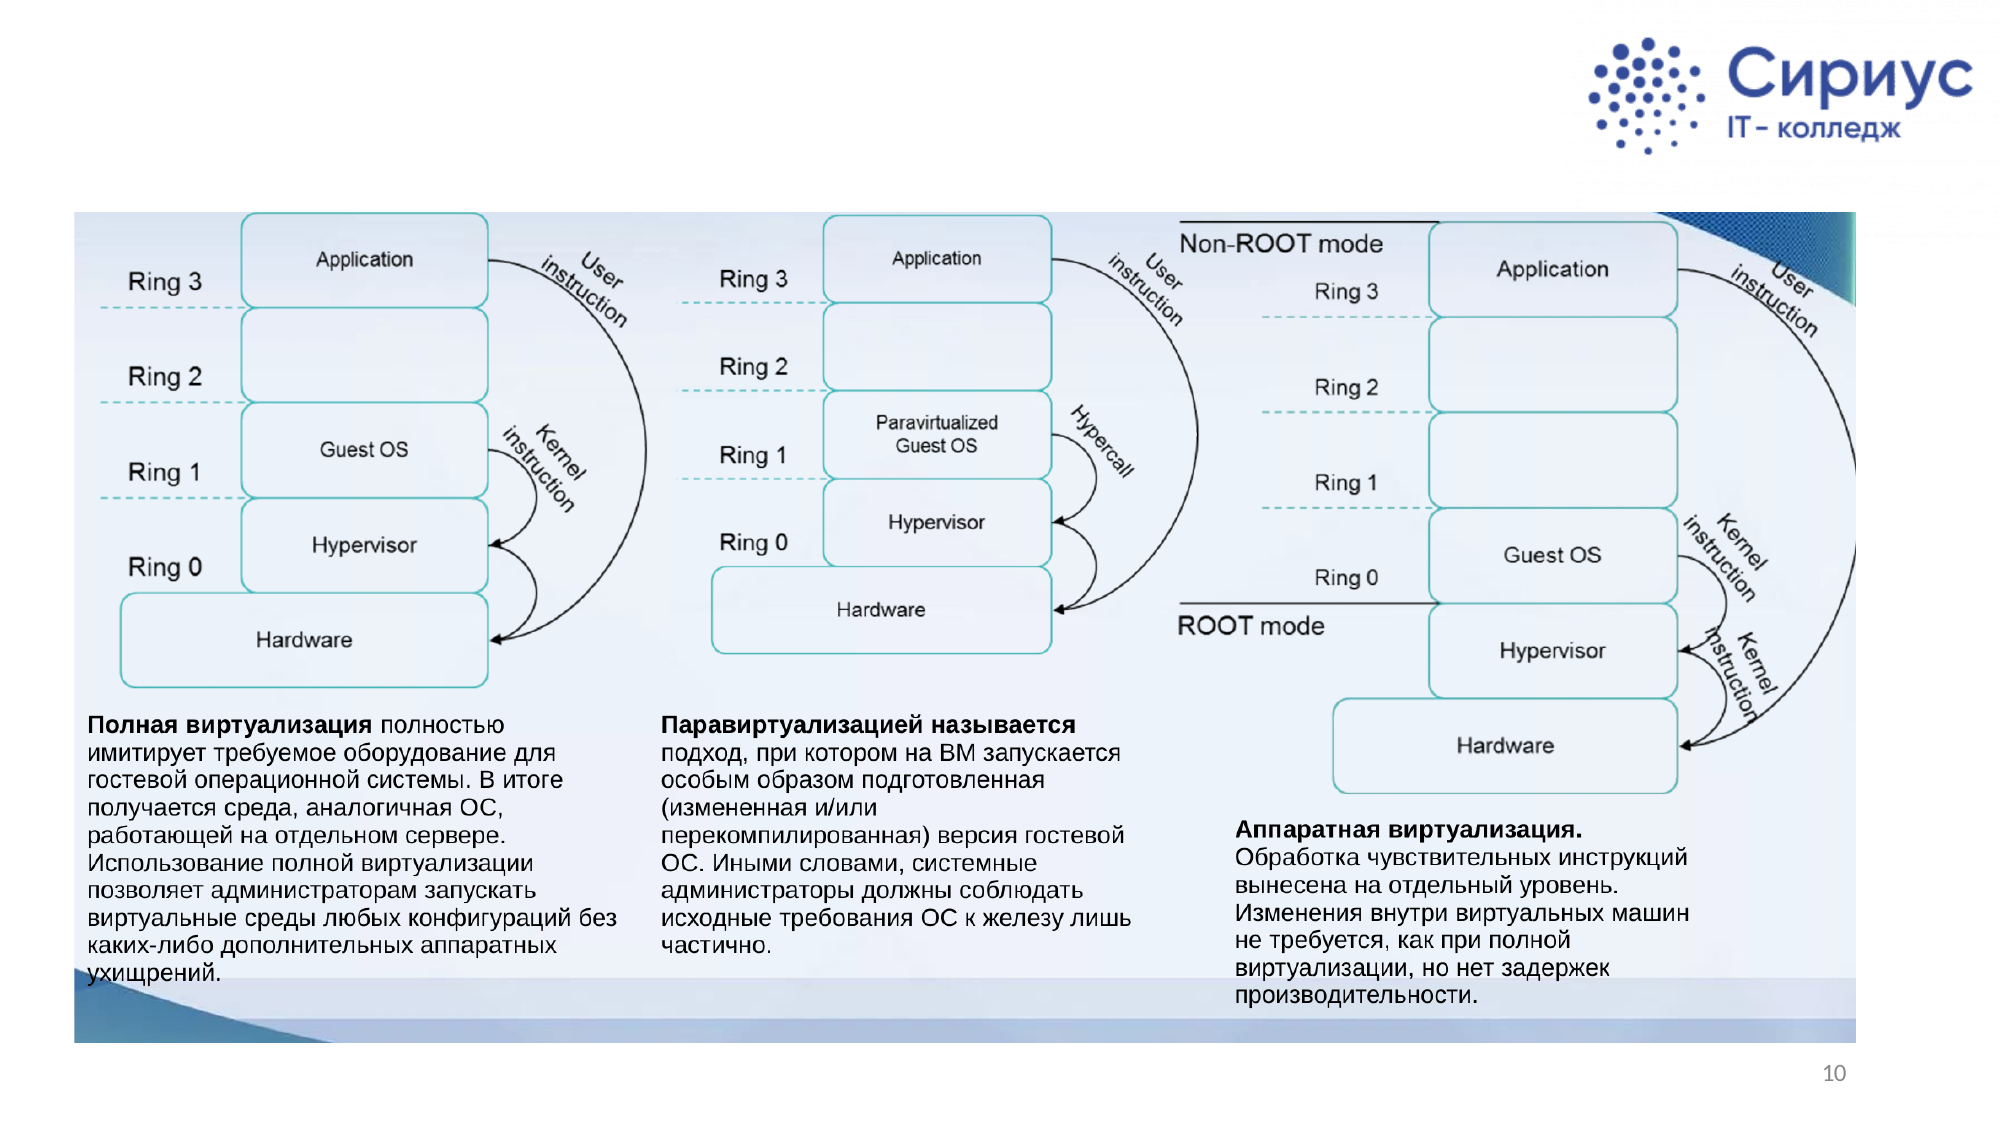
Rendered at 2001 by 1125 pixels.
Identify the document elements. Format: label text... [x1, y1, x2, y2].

picture [74, 0, 2000, 1043]
slide_number 10 [1819, 1060, 1856, 1125]
